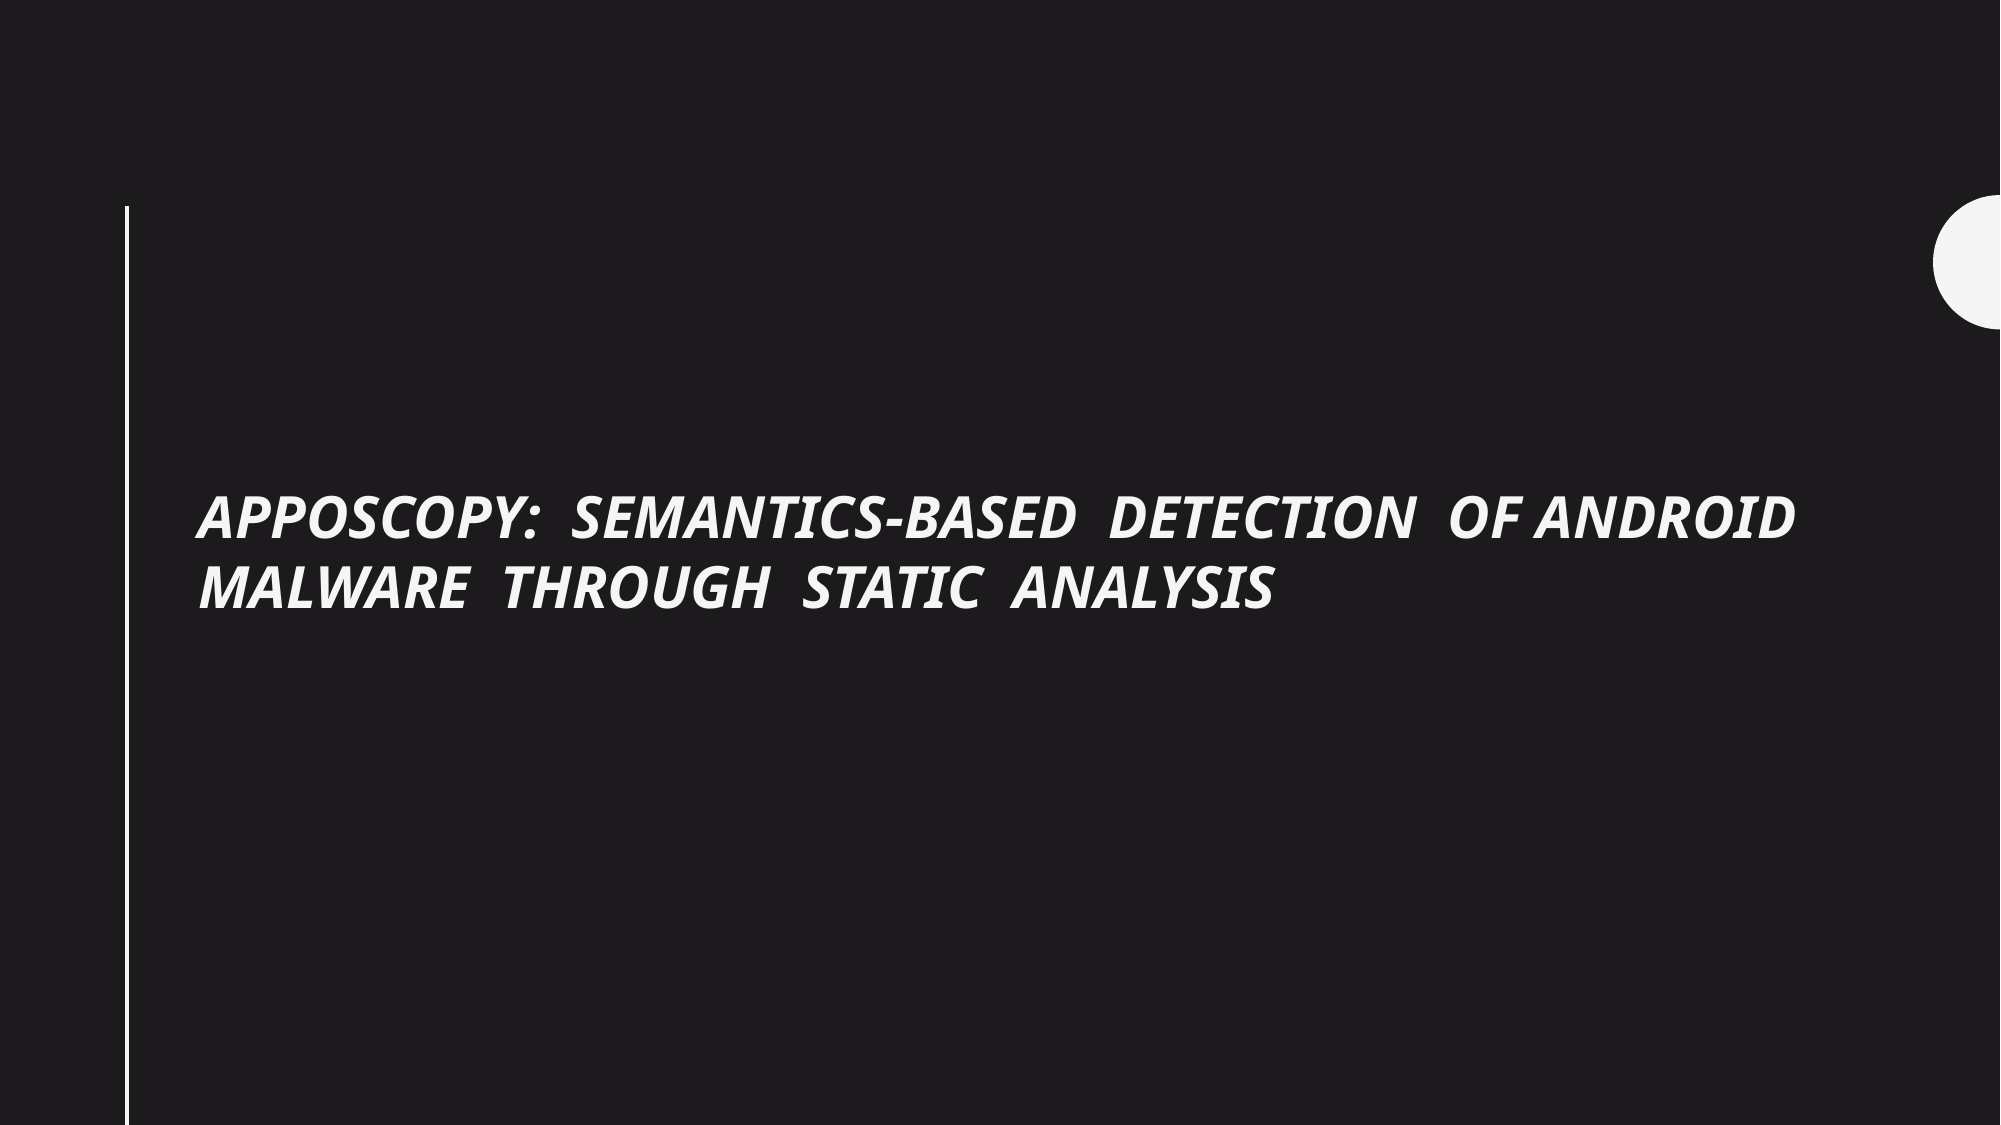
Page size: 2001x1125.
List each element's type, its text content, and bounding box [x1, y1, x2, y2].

title Apposcopy: Semantics-Based Detection of Android Malware through Static Analysis [183, 472, 1946, 834]
